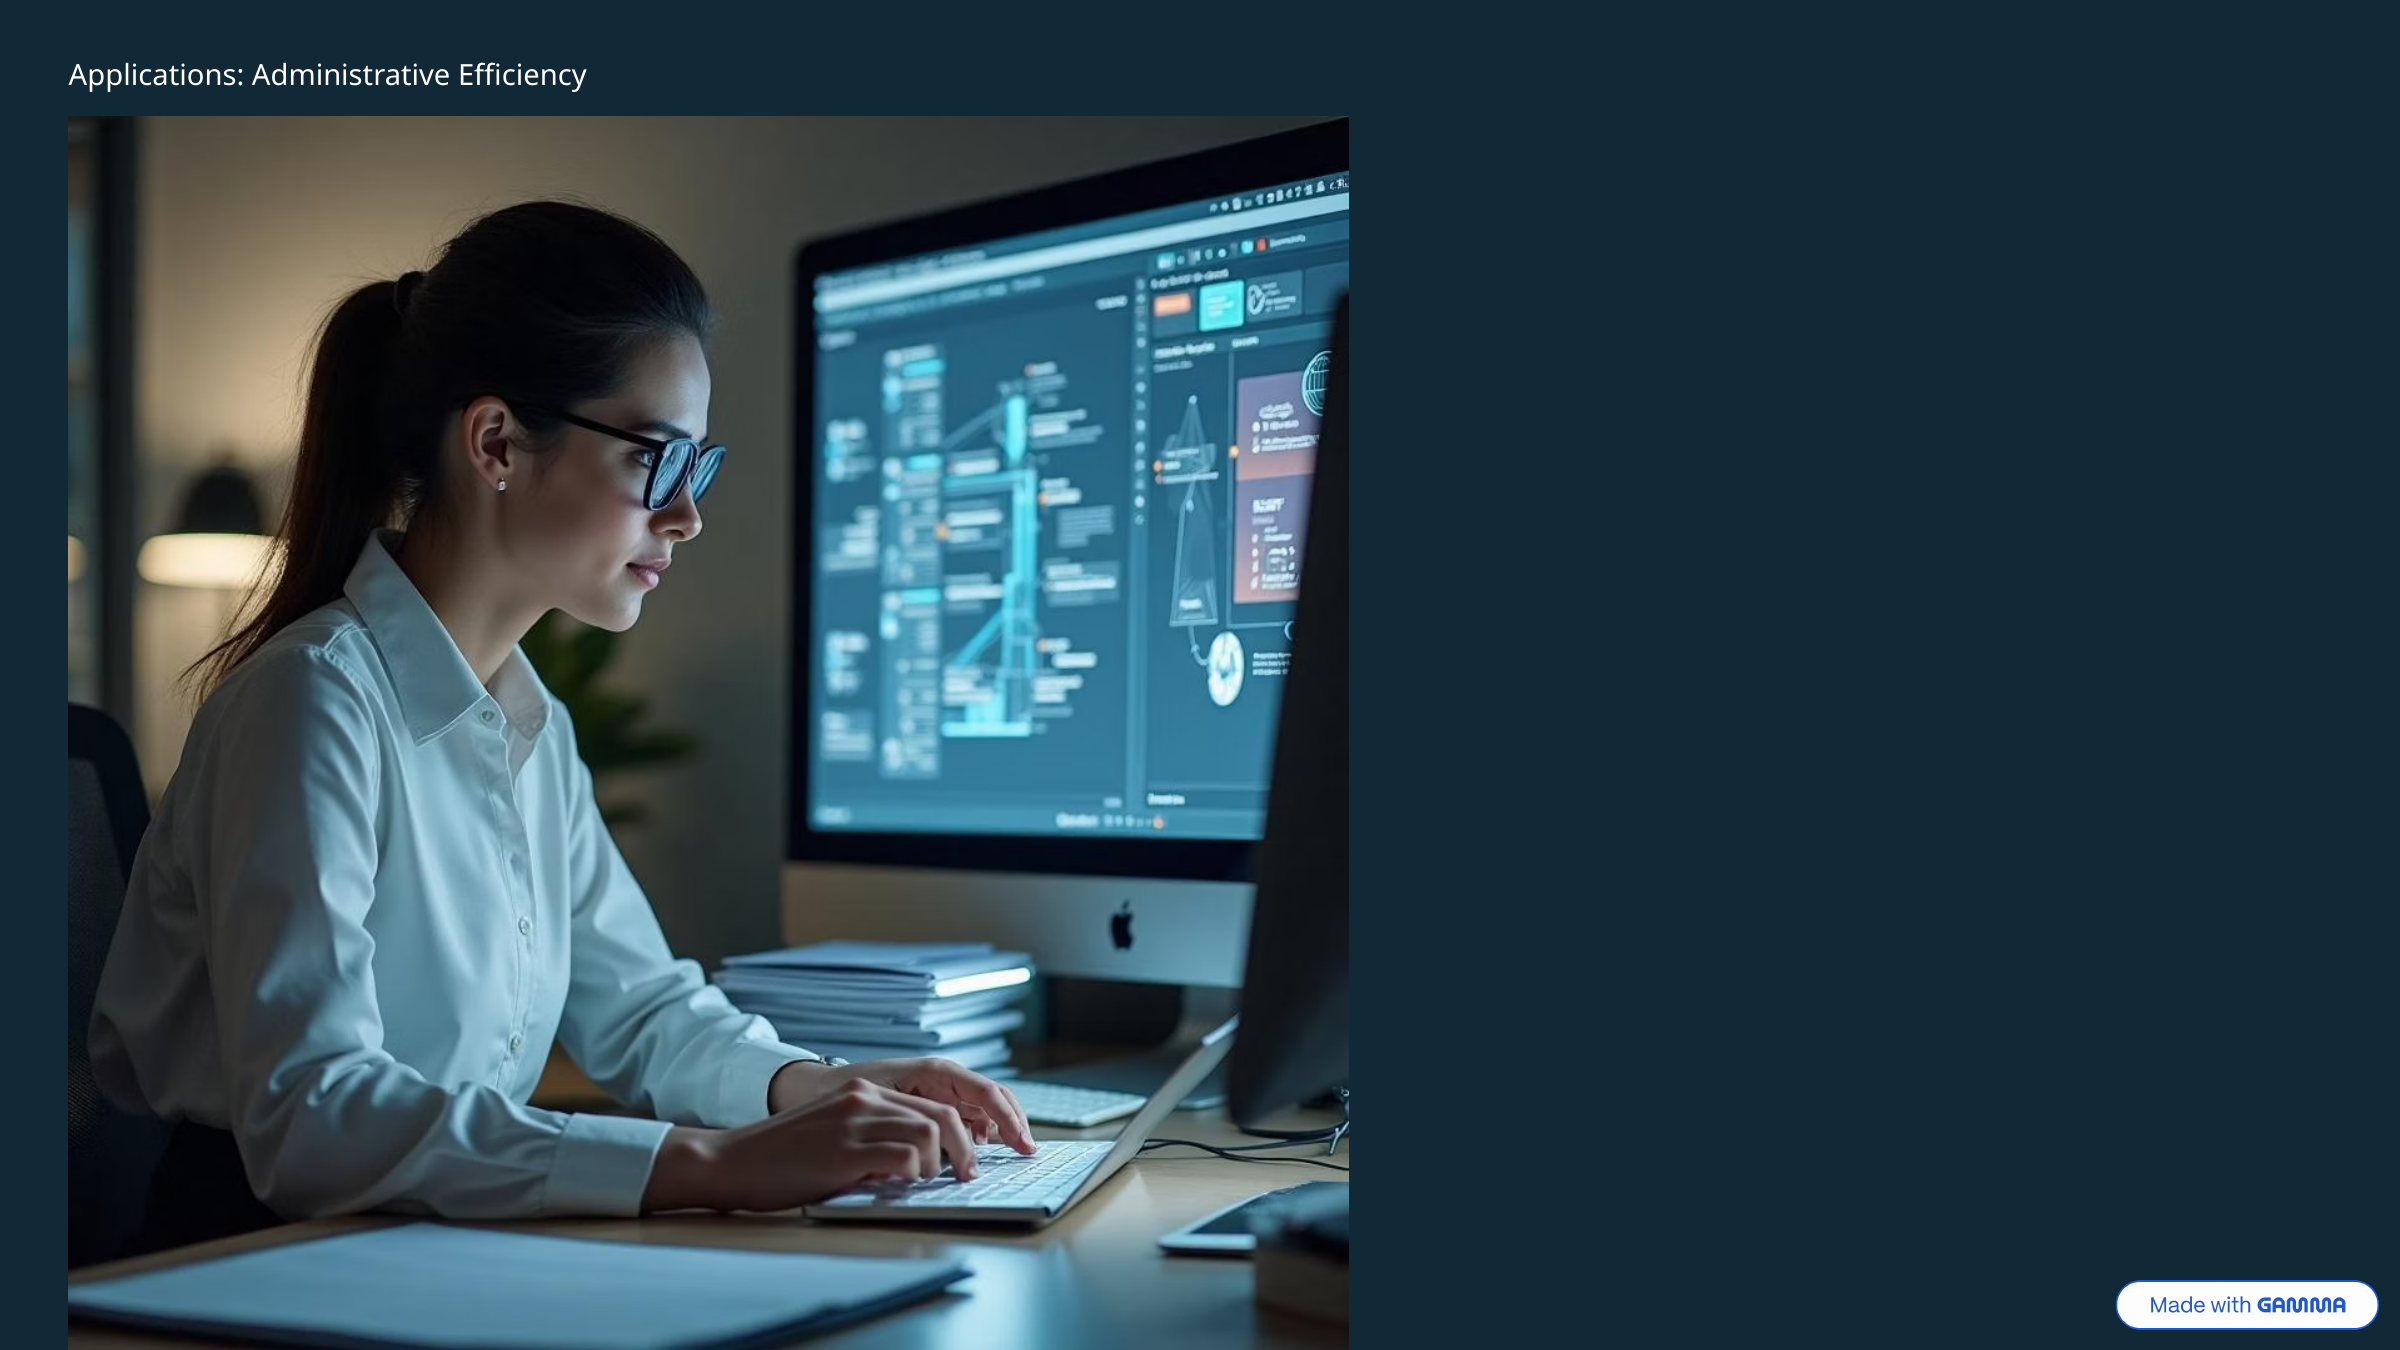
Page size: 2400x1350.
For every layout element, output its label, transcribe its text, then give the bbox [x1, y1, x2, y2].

picture [68, 116, 1349, 1350]
text_box Applications: Administrative Efficiency [68, 53, 763, 92]
picture [2106, 1271, 2389, 1339]
